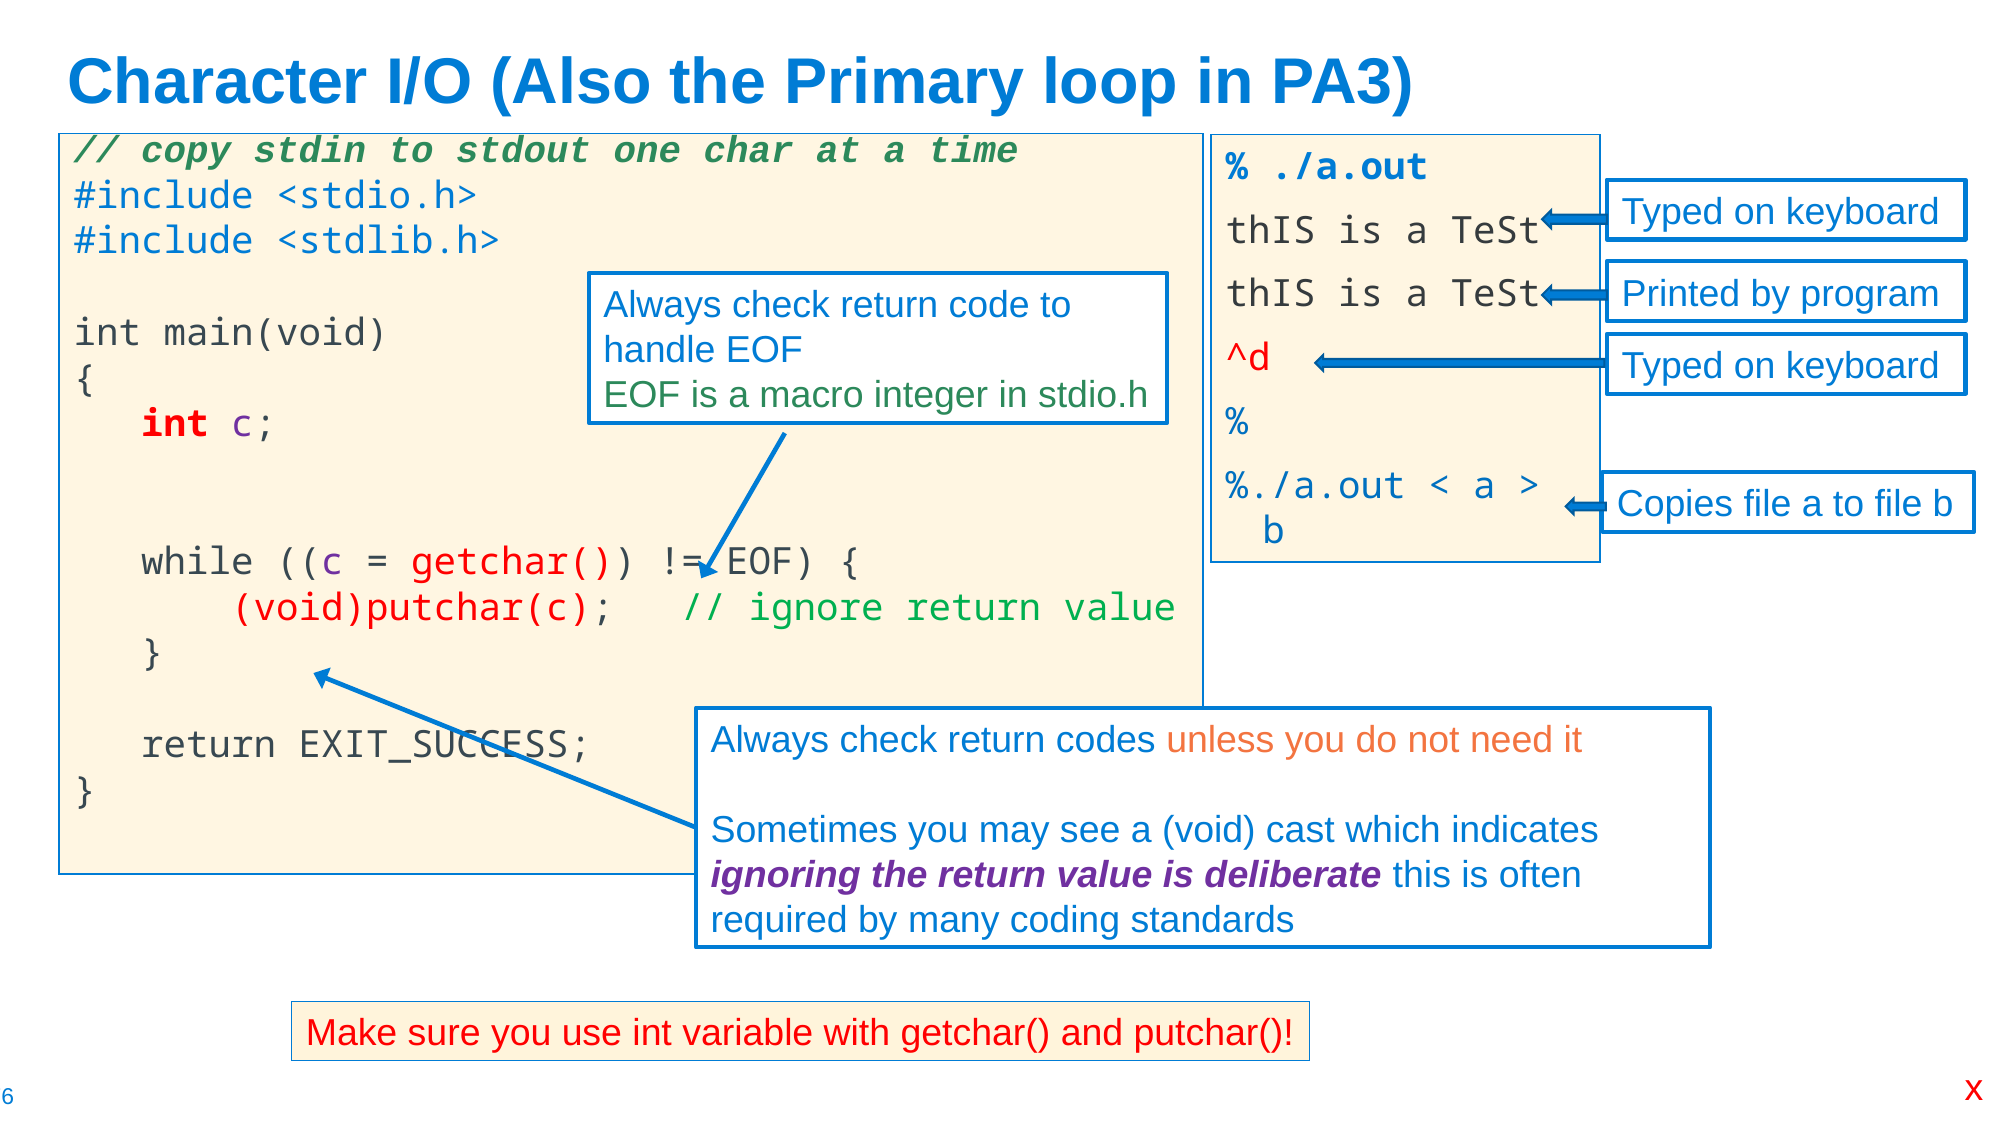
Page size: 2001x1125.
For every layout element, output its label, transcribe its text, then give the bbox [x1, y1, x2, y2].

title Character I/O (Also the Primary loop in PA3) [52, 33, 1778, 125]
text_box Make sure you use int variable with getchar() and putchar()! [291, 1001, 1310, 1061]
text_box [1315, 179, 1966, 395]
text_box // copy stdin to stdout one char at a time #include <stdio.h> #include <stdlib.h> int main(void) { int c; while ((c = getchar()) != EOF) { (void)putchar(c); // ignore return value } return EXIT_SUCCESS; } [58, 133, 1204, 875]
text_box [313, 673, 1711, 950]
text_box x [1949, 1055, 1999, 1116]
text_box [588, 272, 1168, 579]
text_box % ./a.out thIS is a TeSt thIS is a TeSt ^d % %./a.out < a > b [1210, 134, 1601, 562]
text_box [1565, 472, 1975, 533]
